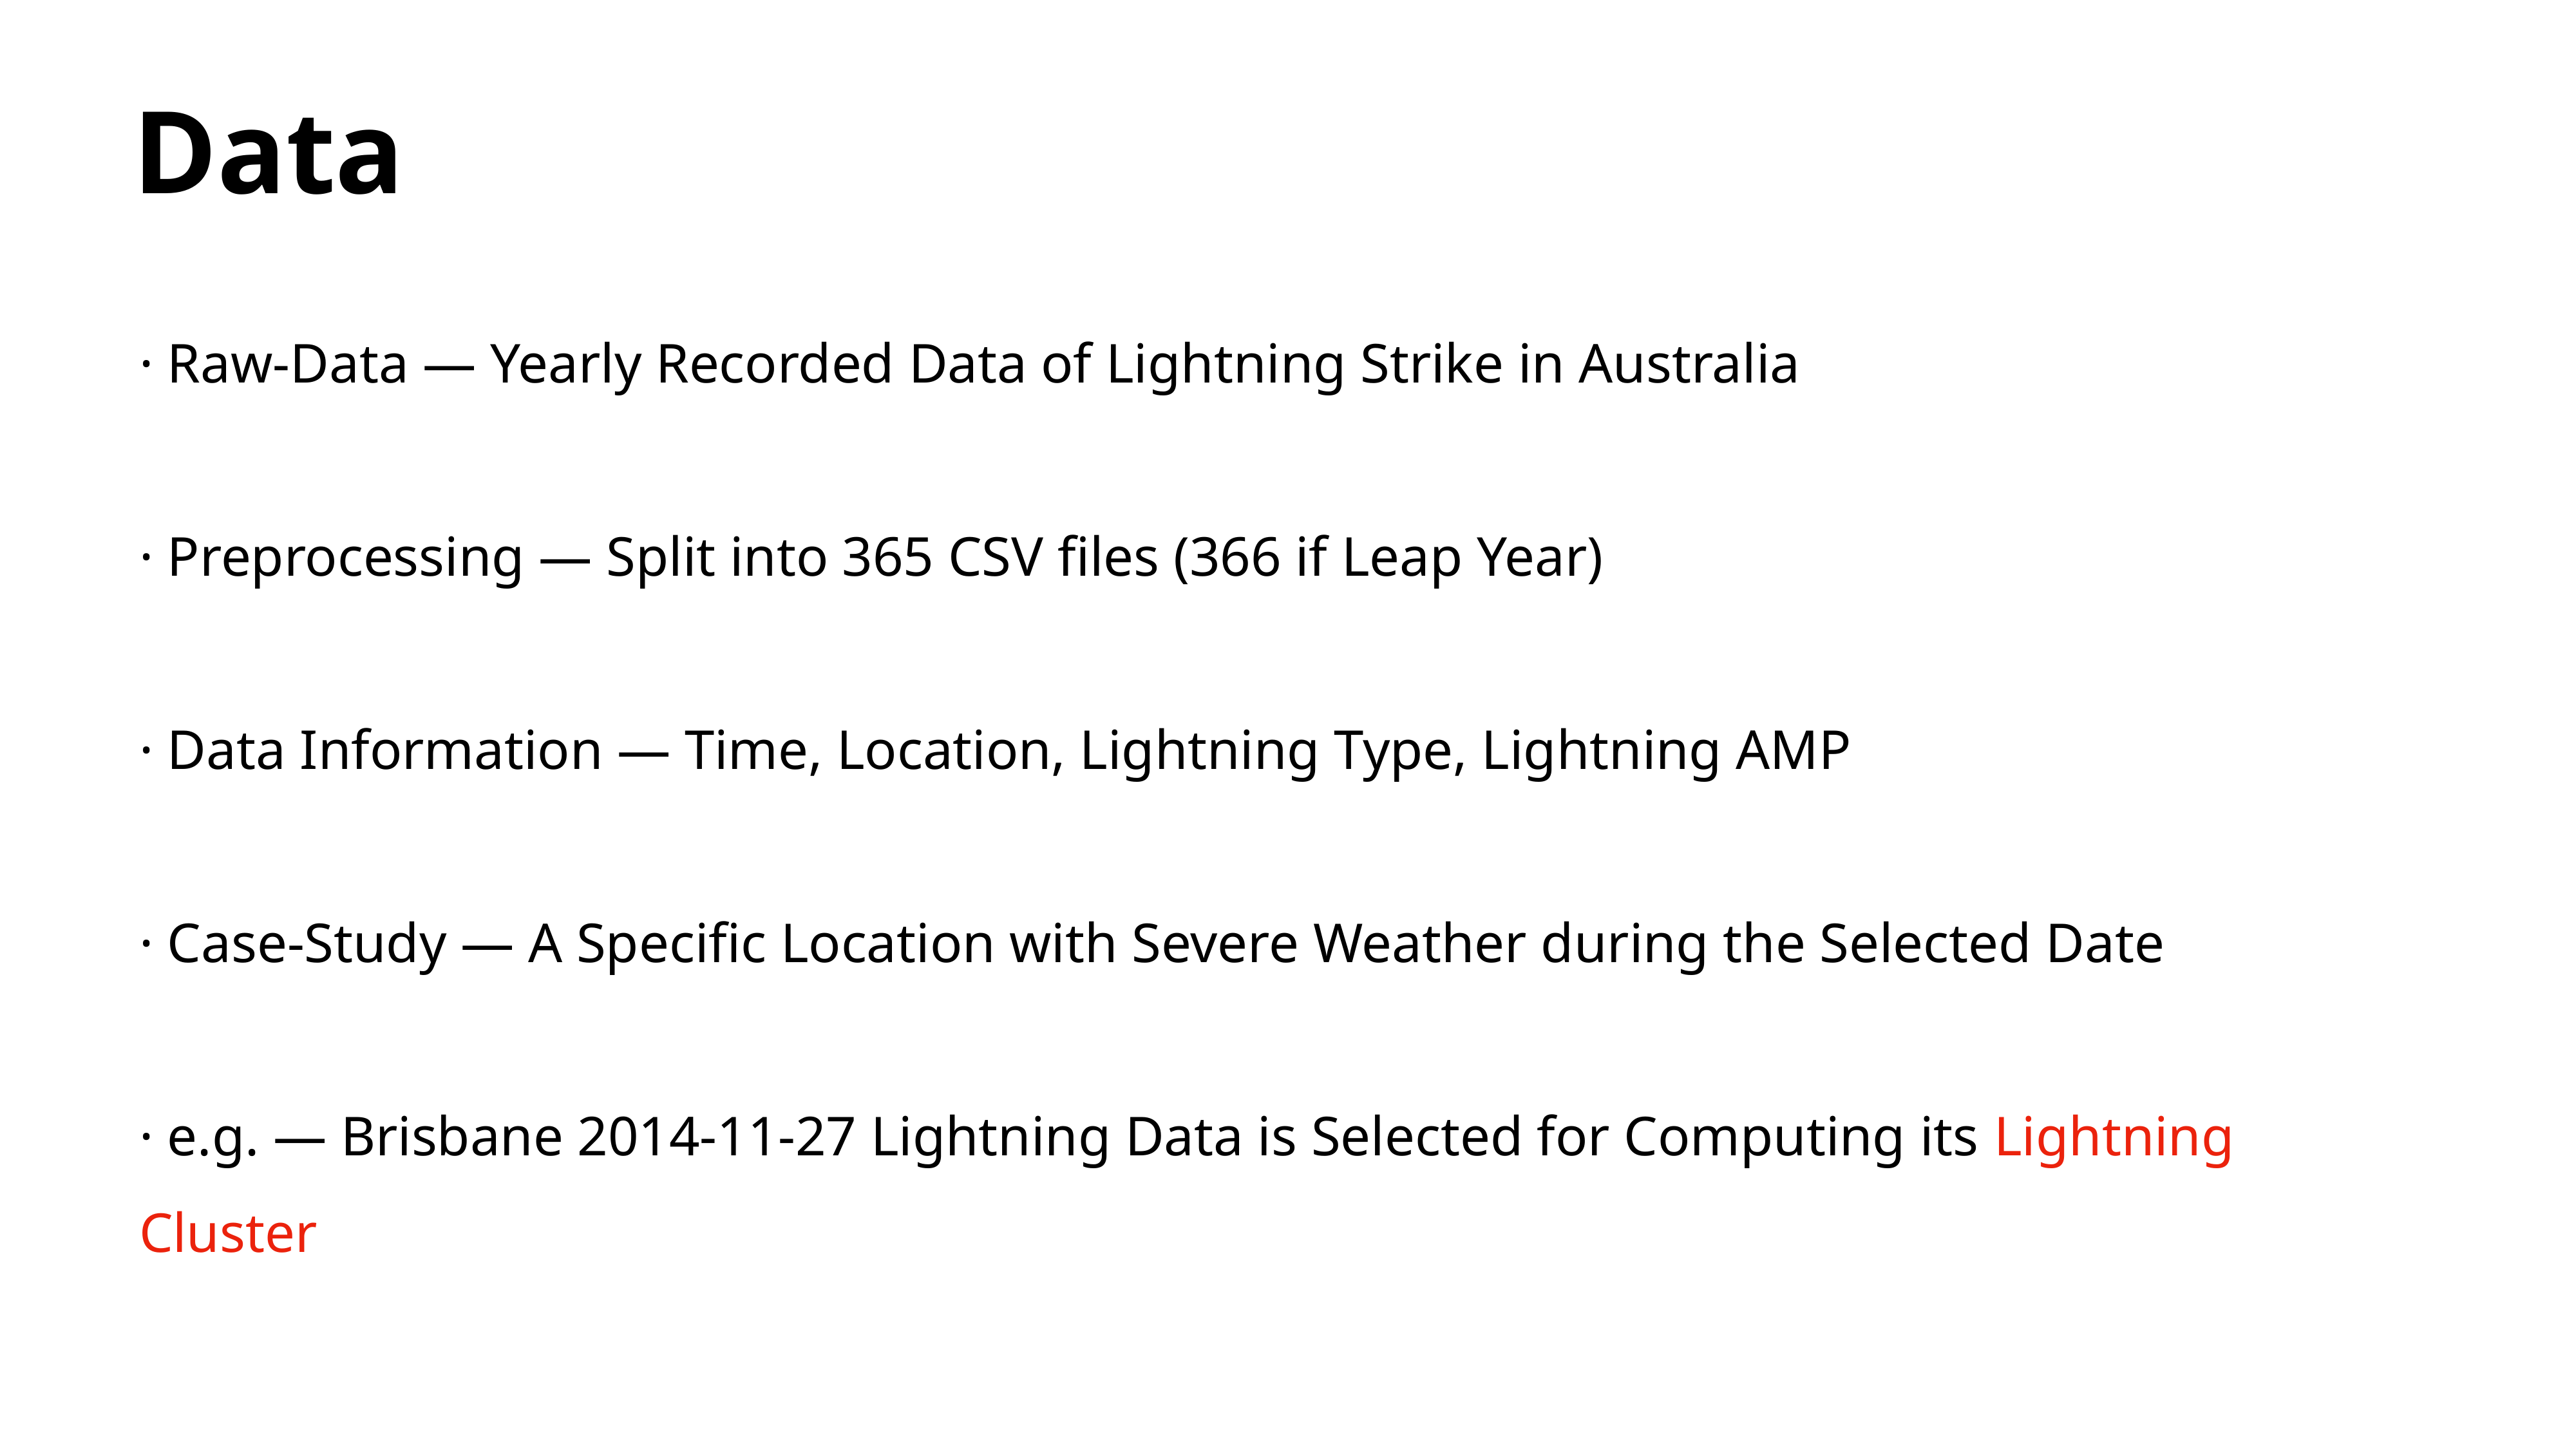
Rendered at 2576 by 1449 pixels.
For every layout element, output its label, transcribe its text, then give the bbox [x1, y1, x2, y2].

text_box · Raw-Data — Yearly Recorded Data of Lightning Strike in Australia · Preprocessing — Split into 365 CSV files (366 if Leap Year) · Data Information — Time, Location, Lightning Type, Lightning AMP · Case-Study — A Specific Location with Severe Weather during the Selected Date · e.g. — Brisbane 2014-11-27 Lightning Data is Selected for Computing its Lightning Cluster [133, 292, 2354, 1268]
title Data [127, 100, 2449, 252]
